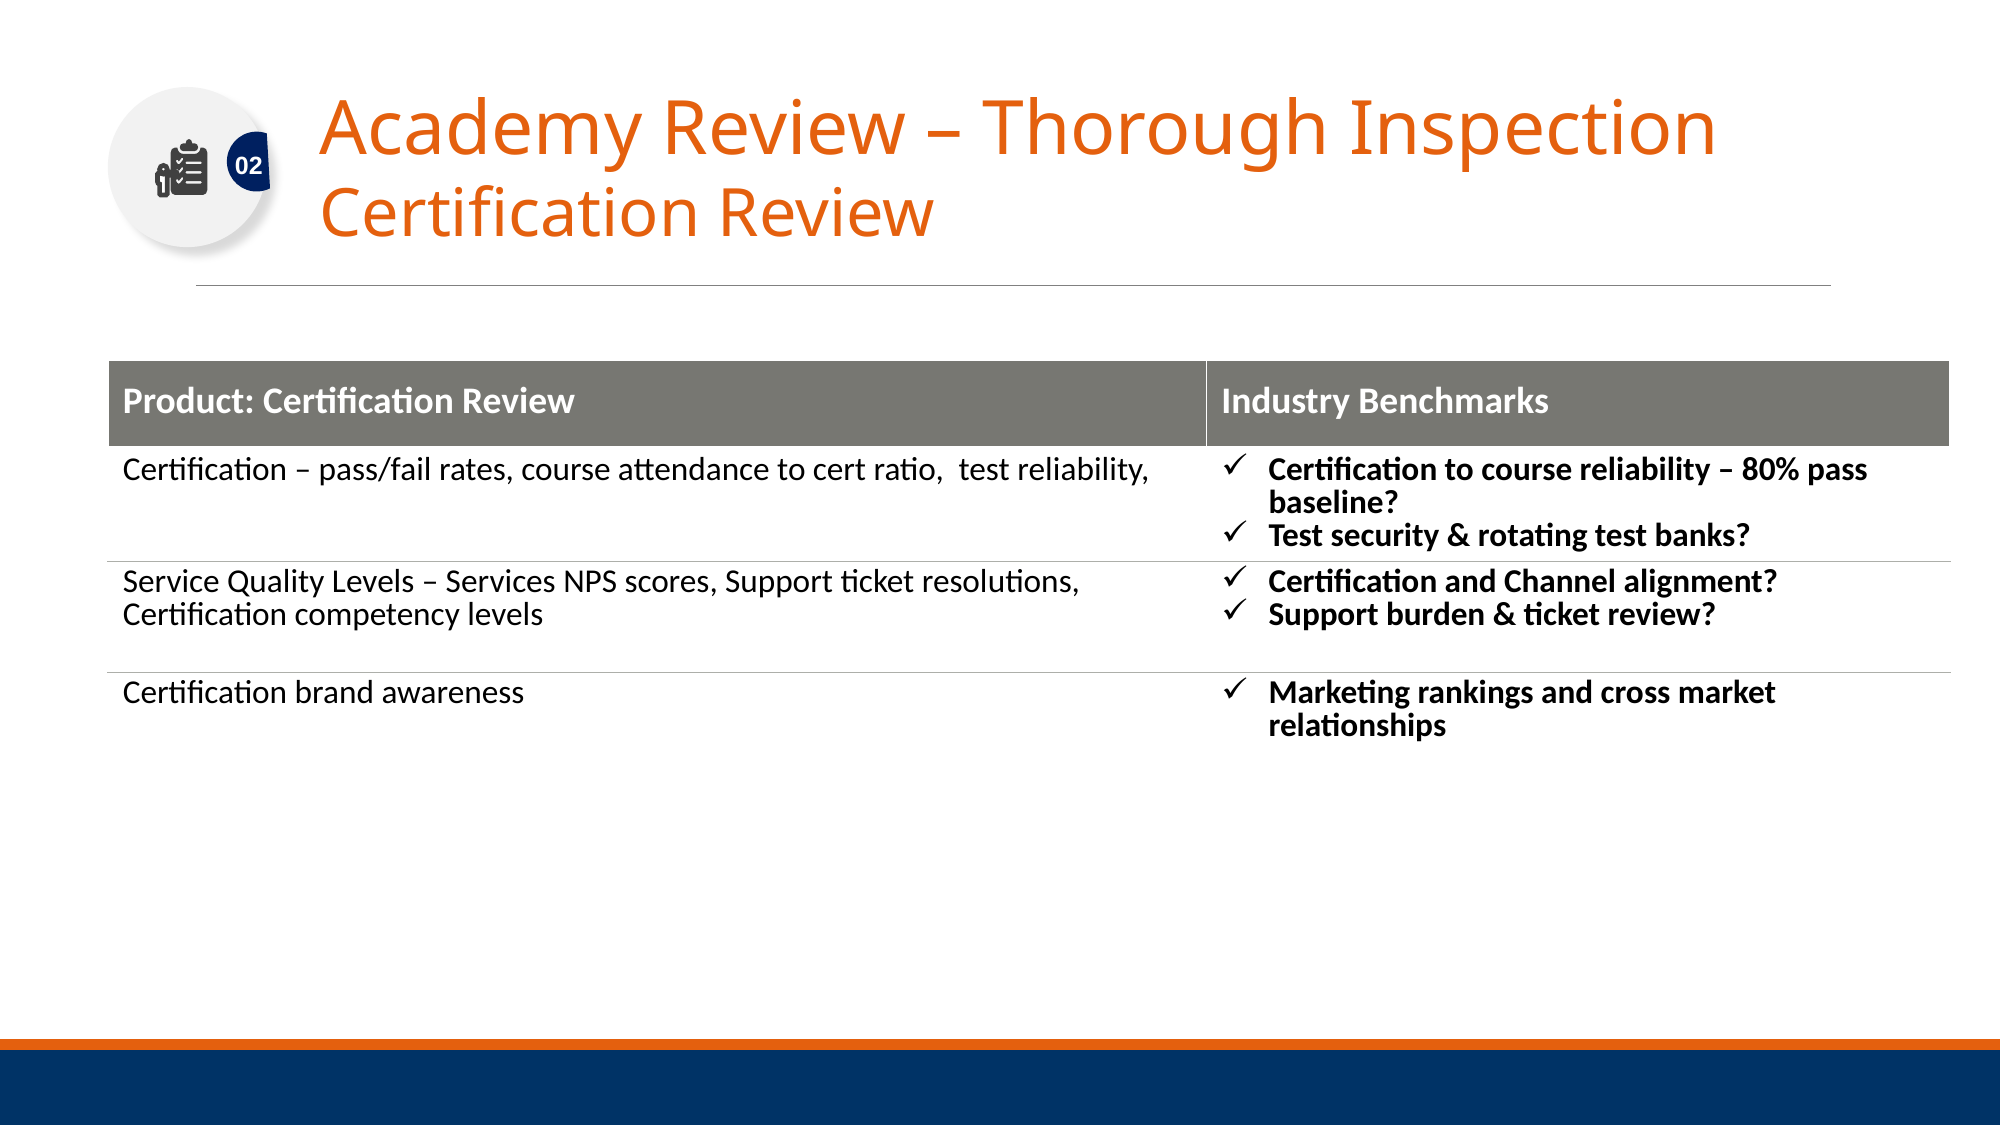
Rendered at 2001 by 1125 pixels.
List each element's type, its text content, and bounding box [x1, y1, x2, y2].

table_cell Certification to course reliability – 80% pass baseline? Test security & rotating test banks? [1207, 452, 1949, 561]
text_box Academy Review – Thorough Inspection Certification Review [304, 87, 1950, 257]
table_cell Service Quality Levels – Services NPS scores, Support ticket resolutions, Certification competency levels [109, 562, 1206, 672]
table_cell Certification and Channel alignment? Support burden & ticket review? [1207, 562, 1949, 672]
table_cell Certification brand awareness [109, 673, 1206, 784]
table_cell Marketing rankings and cross market relationships [1207, 673, 1949, 784]
table_cell Certification – pass/fail rates, course attendance to cert ratio, test reliability, [109, 452, 1206, 561]
table_header Industry Benchmarks [1207, 361, 1949, 446]
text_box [107, 86, 275, 248]
table_header Product: Certification Review [109, 361, 1206, 446]
